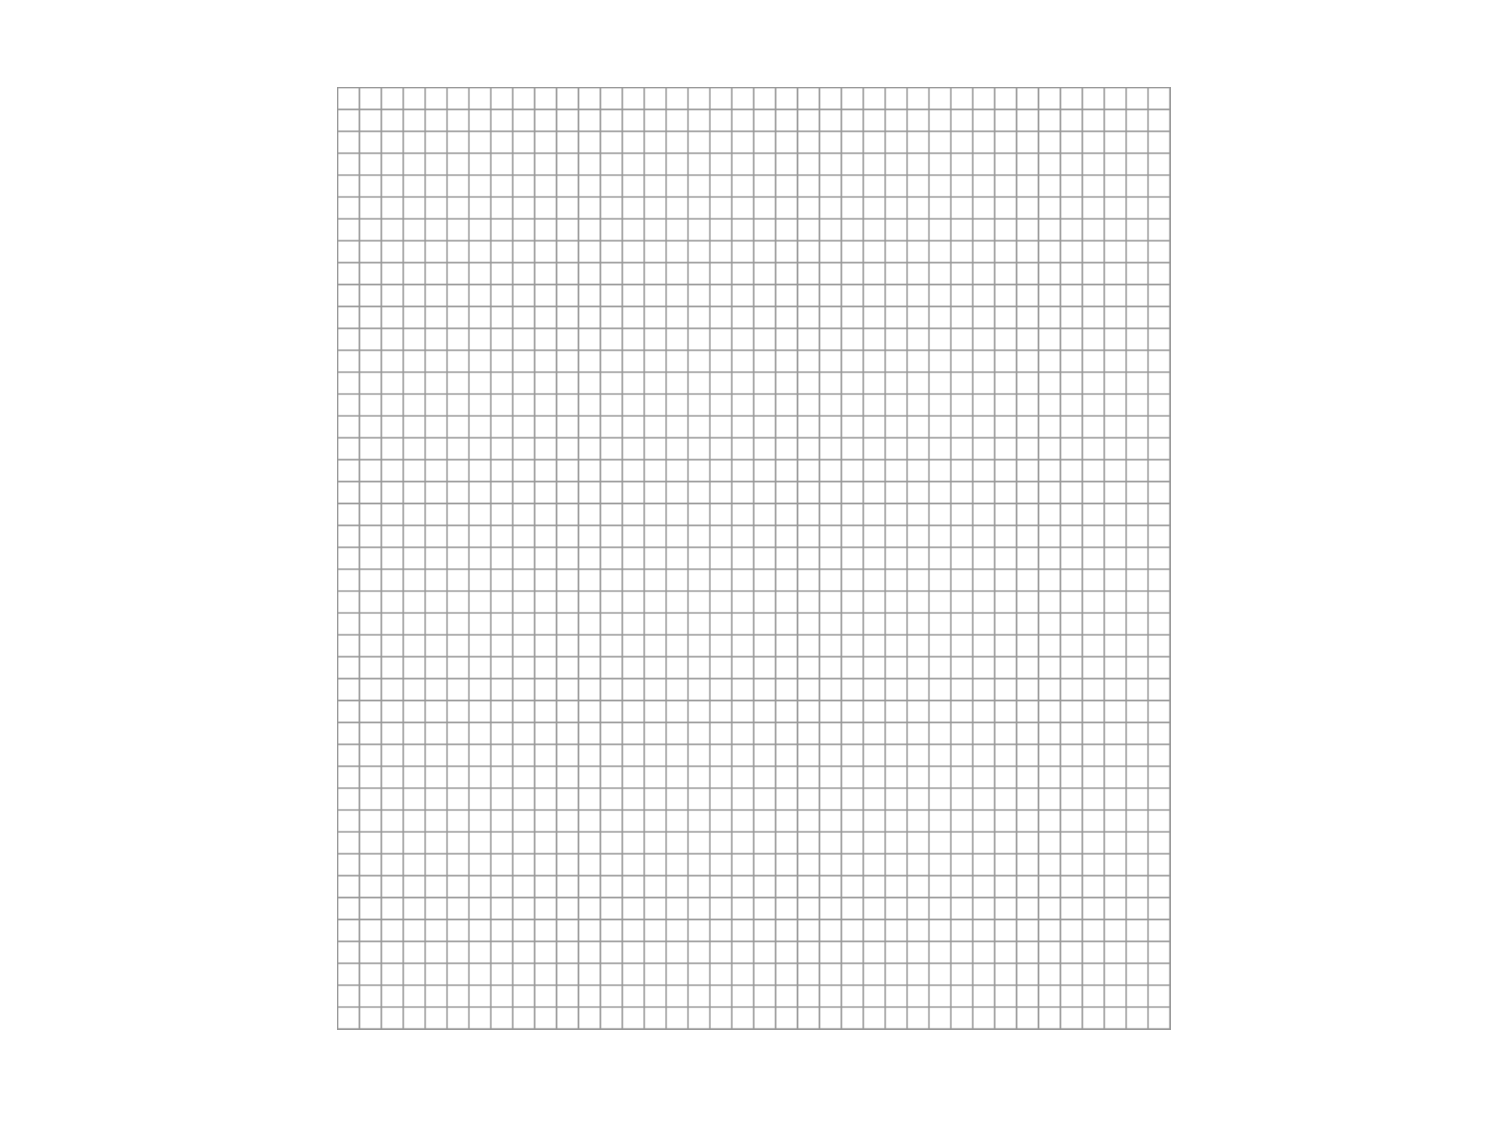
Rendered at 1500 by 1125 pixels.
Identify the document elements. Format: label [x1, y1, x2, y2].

picture [337, 87, 1171, 1030]
